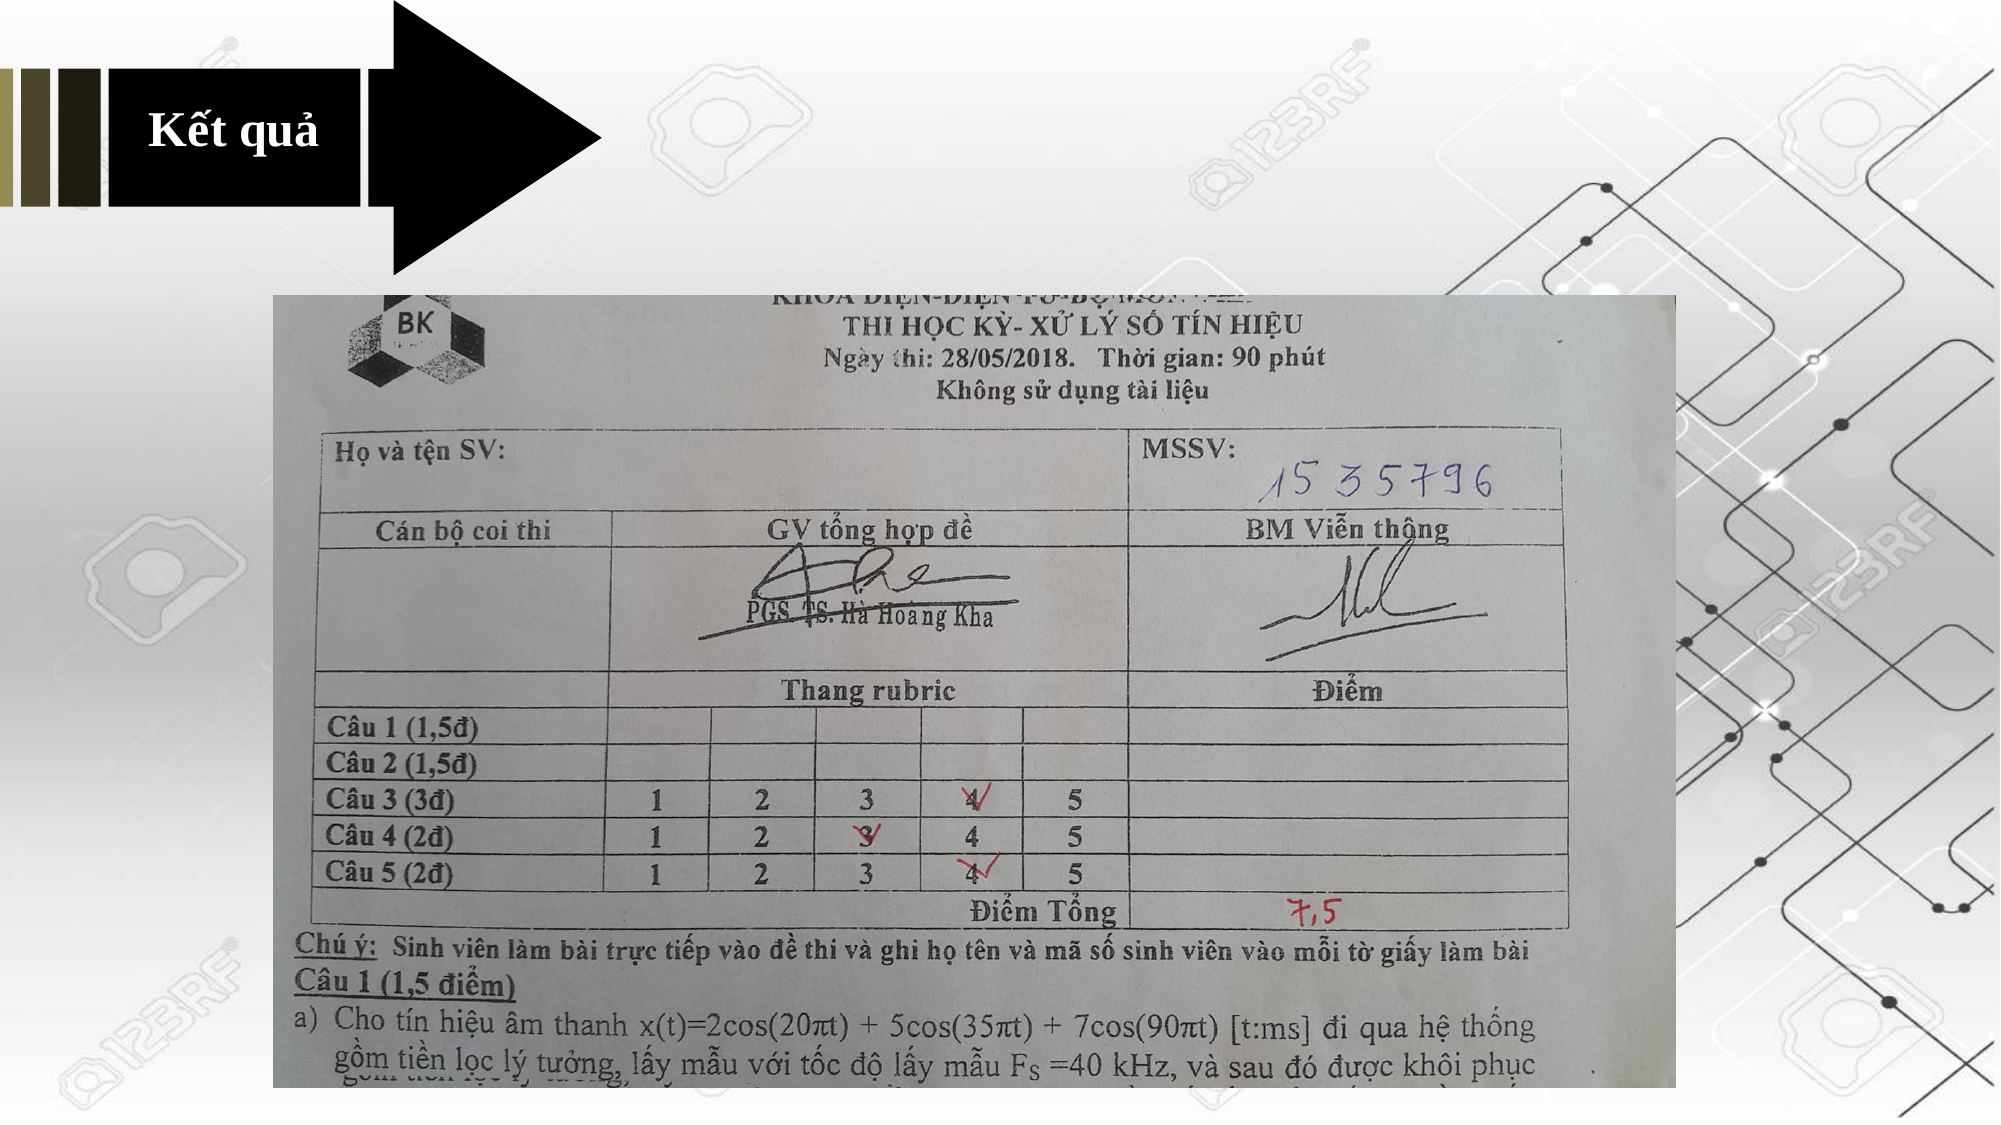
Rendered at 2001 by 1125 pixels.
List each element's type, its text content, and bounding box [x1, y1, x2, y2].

text_box [0, 68, 14, 207]
text_box Kết quả [95, 89, 374, 164]
text_box [21, 68, 51, 207]
text_box [108, 164, 361, 207]
picture [0, 0, 2001, 1125]
text_box [58, 68, 101, 207]
text_box [368, 0, 602, 276]
text_box [108, 68, 361, 89]
